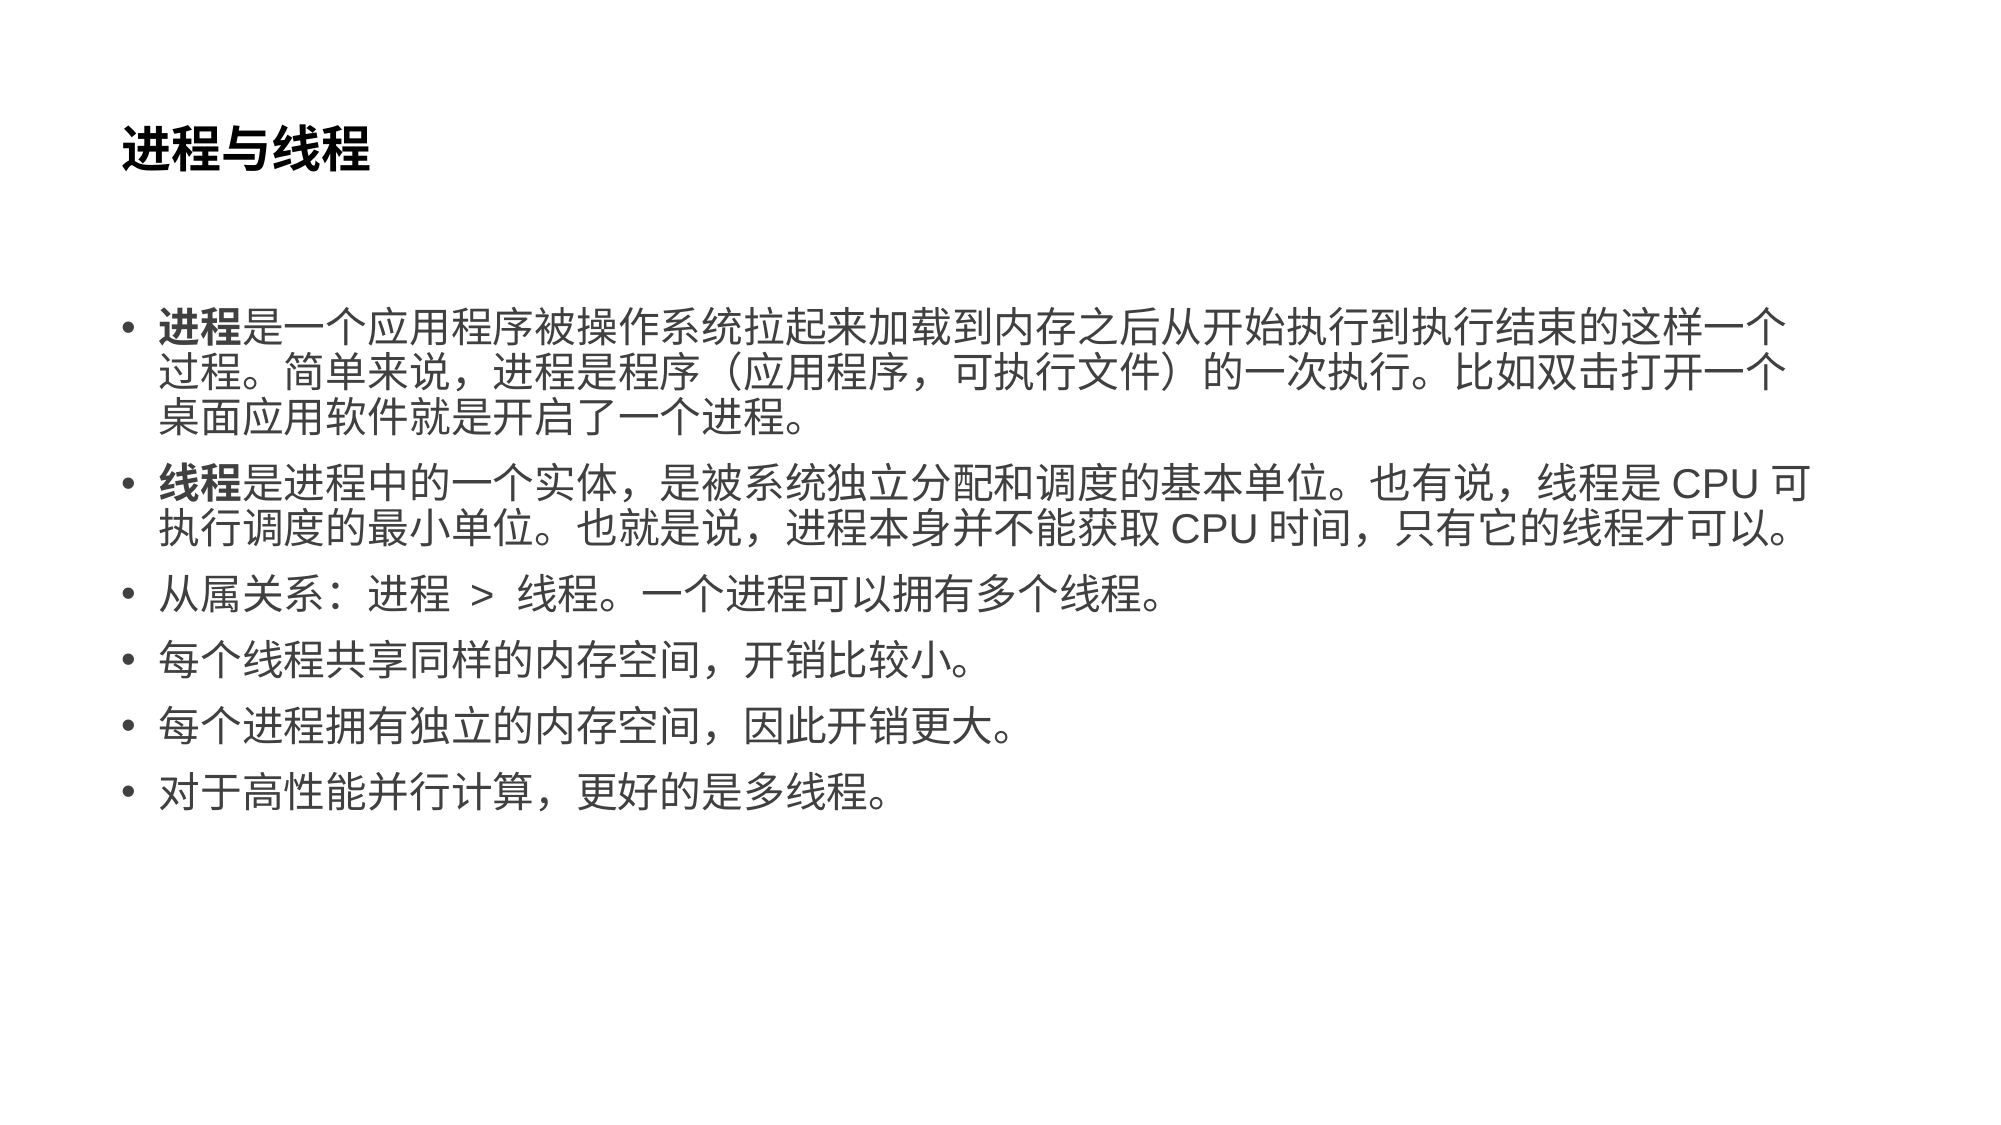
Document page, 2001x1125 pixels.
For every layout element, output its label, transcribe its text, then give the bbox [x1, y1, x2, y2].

title 进程与线程 [106, 42, 1832, 260]
list 进程是一个应用程序被操作系统拉起来加载到内存之后从开始执行到执行结束的这样一个过程。简单来说，进程是程序（应用程序，可执行文件）的一次执行。比如双击打开一个桌面应用软件就是开启了一个进程。 线程是进程中的一个实体，是被系统独立分配和调度的基本单位。也有说，线程是CPU可执行调度的最小单位。也就是说，进程本身并不能获取CPU时间，只有它的线程才可以。 从属关系：进程 > 线程。一个进程可以拥有多个线程。 每个线程共享同样的内存空间，开销比较小。 每个进程拥有独立的内存空间，因此开销更大。 对于高性能并行计算，更好的是多线程。 [106, 299, 1832, 1014]
